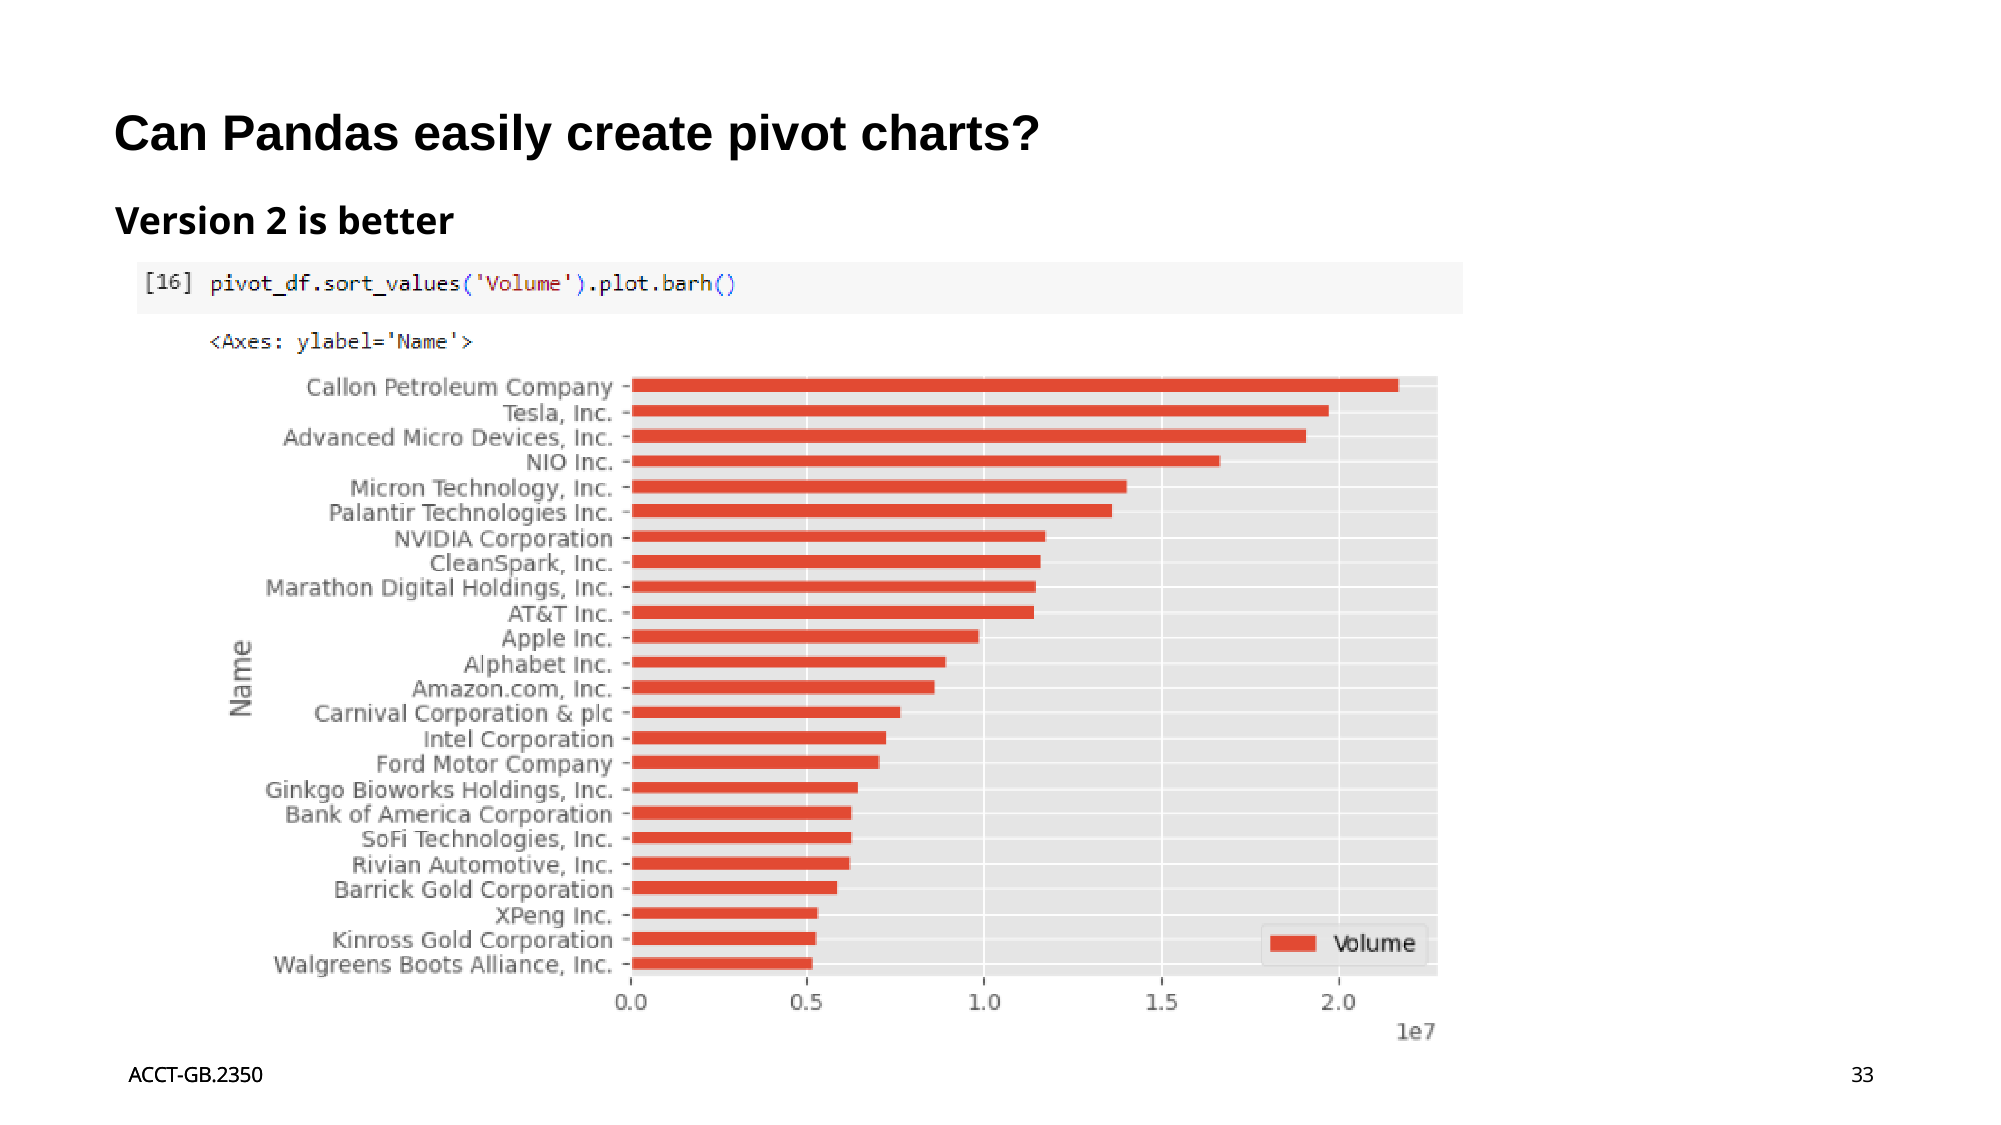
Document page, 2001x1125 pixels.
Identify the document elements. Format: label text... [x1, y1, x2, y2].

slide_number 33 [1844, 1062, 1896, 1125]
title Can Pandas easily create pivot charts? [113, 100, 1887, 161]
list Version 2 is better [115, 197, 975, 243]
picture [137, 261, 1463, 1063]
